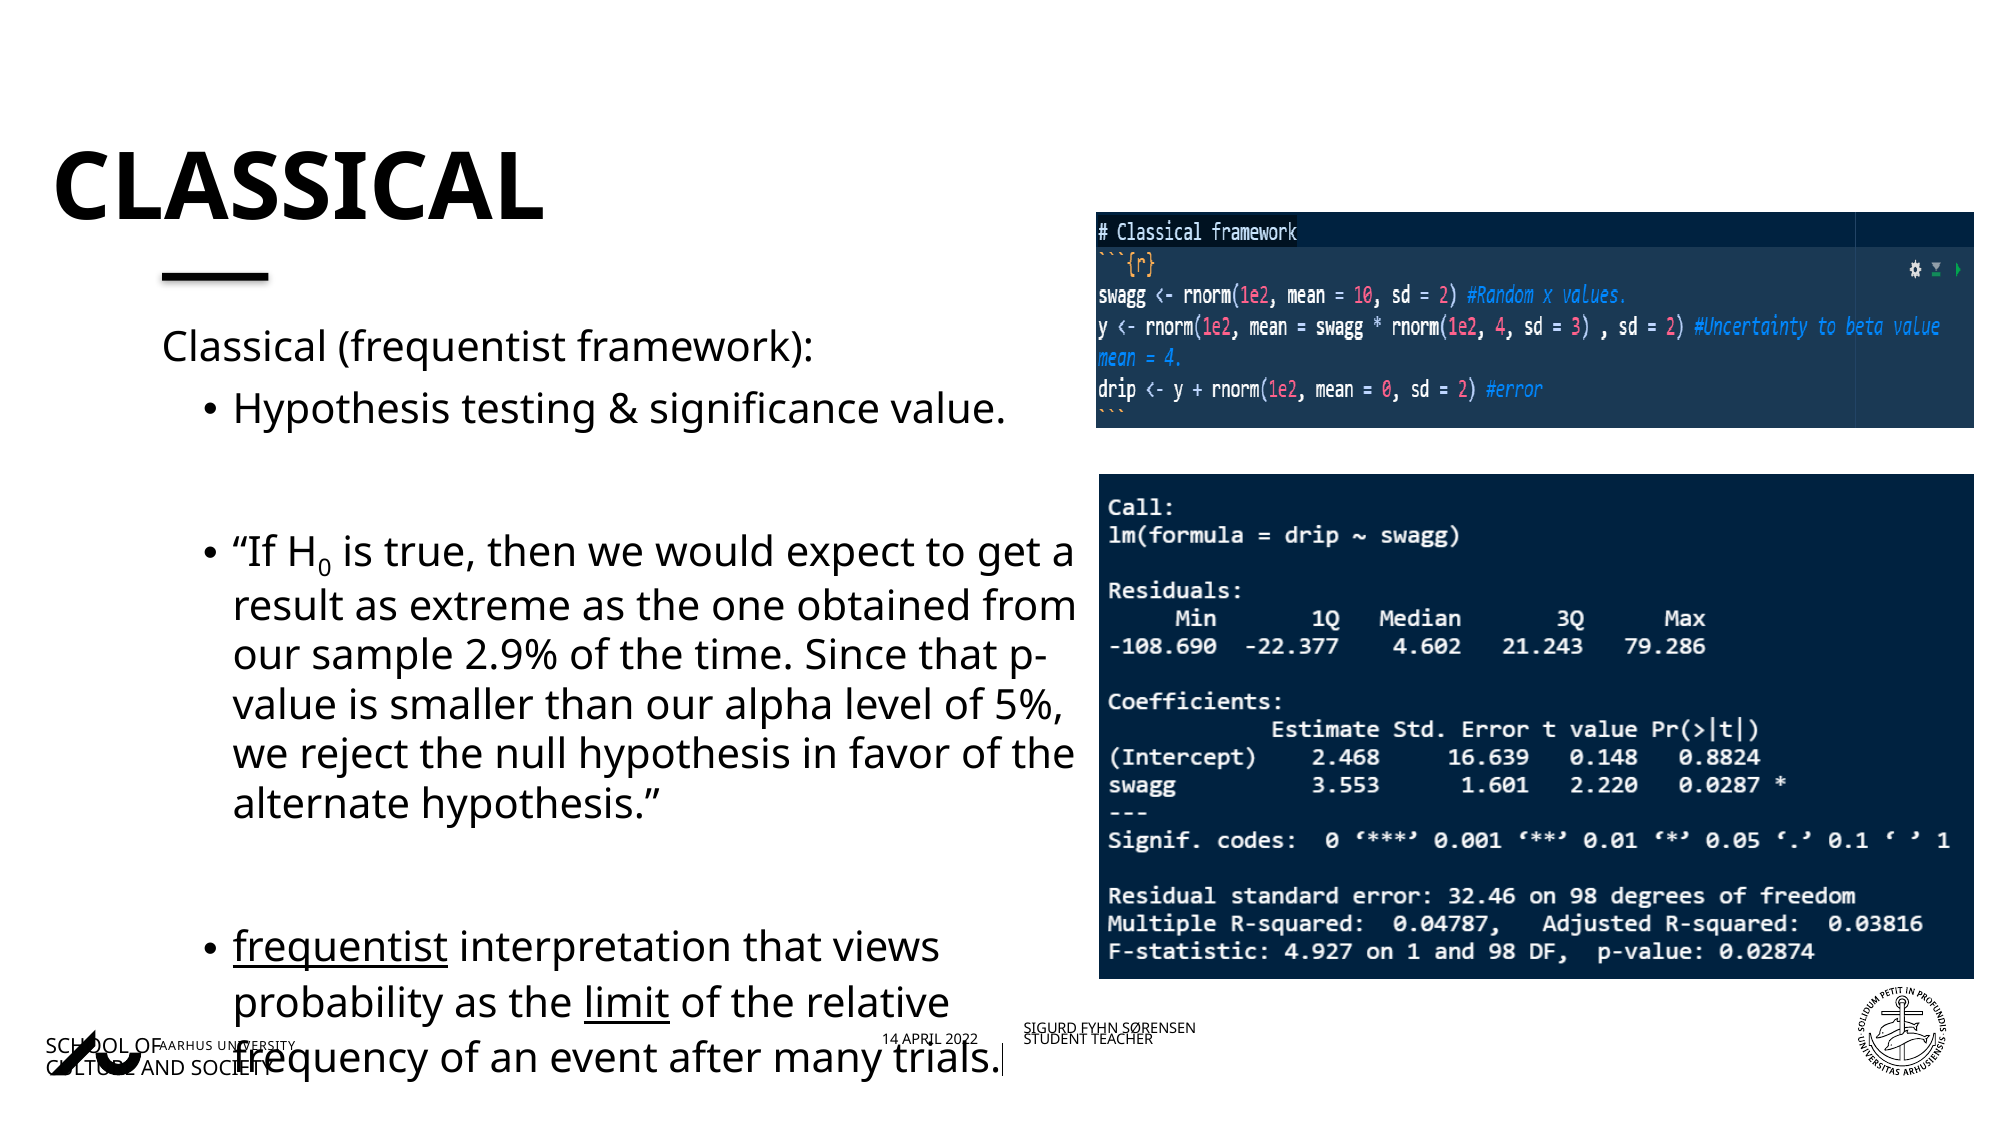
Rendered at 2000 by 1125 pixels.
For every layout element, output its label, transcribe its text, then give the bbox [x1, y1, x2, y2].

picture [1099, 474, 1974, 979]
title Classical [51, 24, 1948, 240]
list Classical (frequentist framework): Hypothesis testing & significance value. “If H0 is true, then we would expect to get a result as extreme as the one obtained from our sample 2.9% of the time. Since that p-value is smaller than our alpha level of 5%, we reject the null hypothesis in favor of the alternate hypothesis.” frequentist interpretation that views probability as the limit of the relative frequency of an event after many trials. [161, 321, 1100, 968]
picture [1095, 212, 1974, 428]
